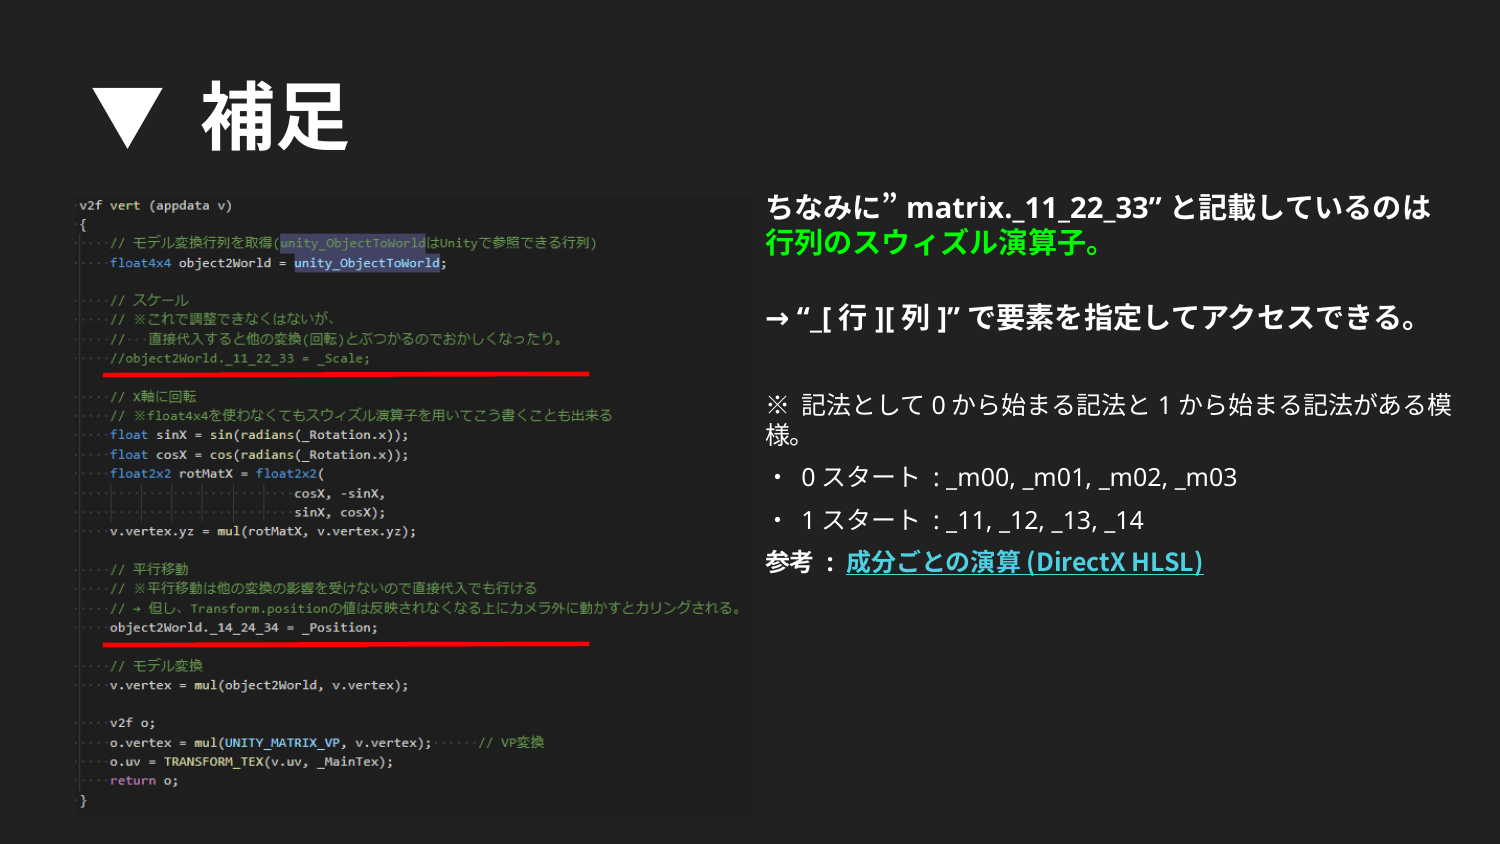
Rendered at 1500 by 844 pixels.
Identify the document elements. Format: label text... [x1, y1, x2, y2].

text_box ちなみに”matrix._11_22_33”と記載しているのは 行列のスウィズル演算子。 → “_[行][列]”で要素を指定してアクセスできる。 ※ 記法として0から始まる記法と1から始まる記法がある模様。 ・ 0スタート : _m00, _m01, _m02, _m03 ・ 1スタート : _11, _12, _13, _14 参考 : 成分ごとの演算 (DirectX HLSL) [750, 174, 1500, 837]
text_box ▼ 補足 [74, 33, 1425, 175]
picture [74, 196, 751, 815]
